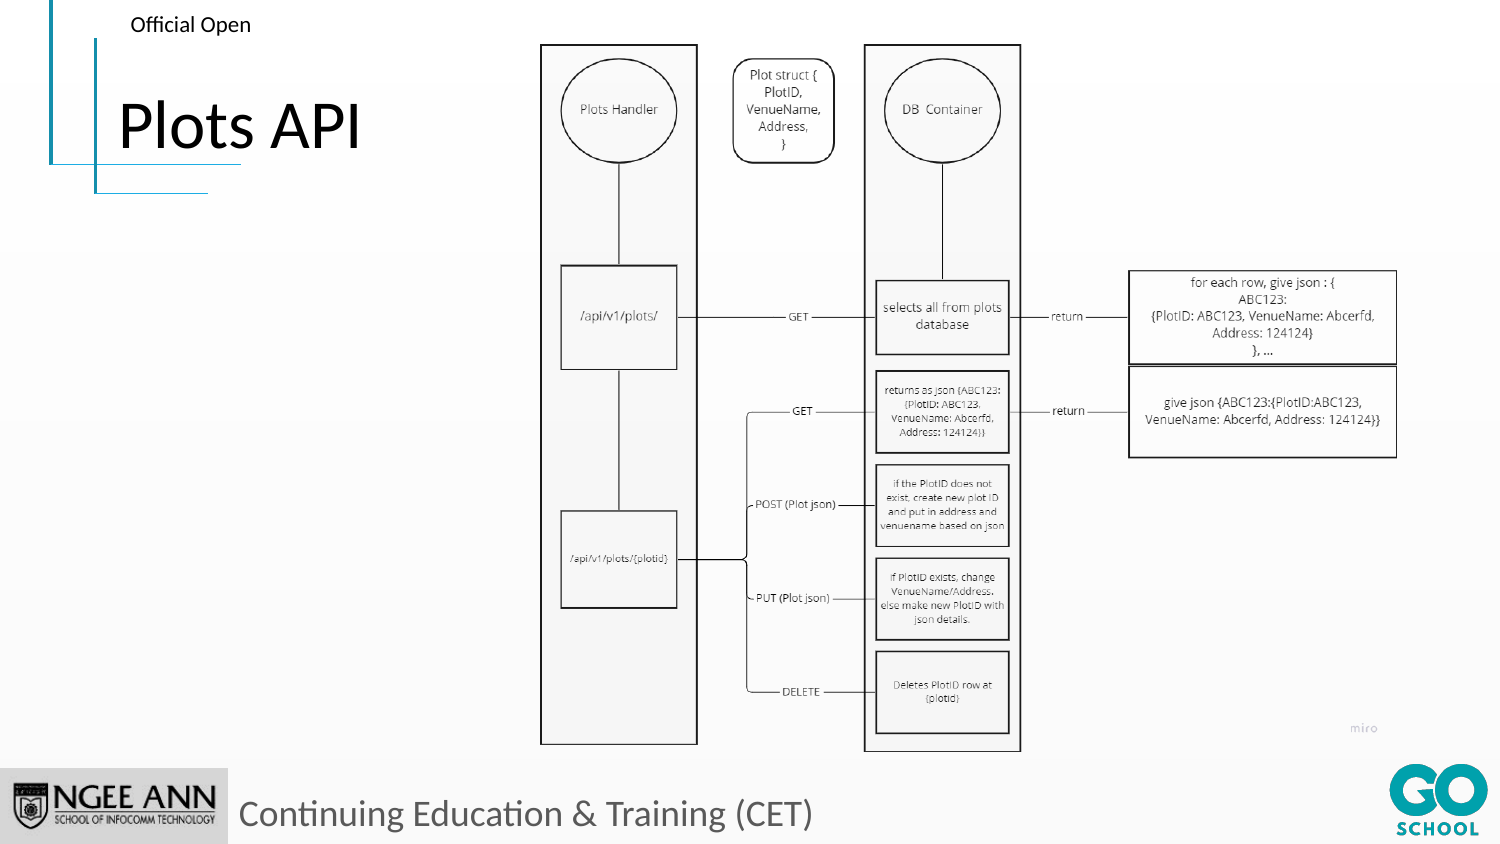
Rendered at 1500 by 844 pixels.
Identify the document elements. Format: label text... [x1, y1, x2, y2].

picture [540, 44, 1500, 844]
title Plots API [103, 44, 539, 208]
picture [0, 768, 228, 844]
